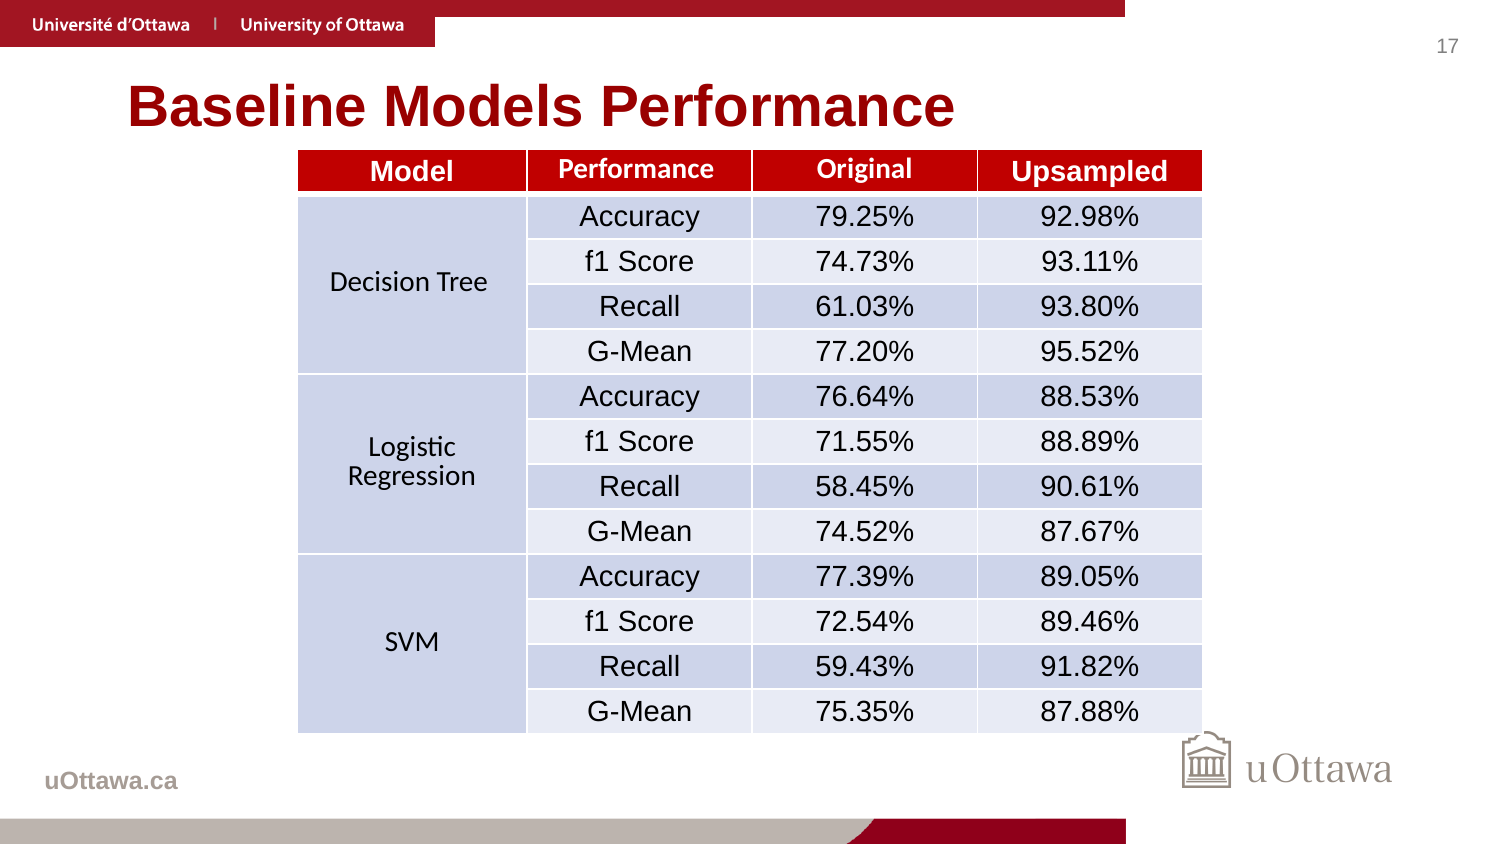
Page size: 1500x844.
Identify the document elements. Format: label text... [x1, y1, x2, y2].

table_cell G-Mean [528, 690, 751, 733]
table_cell 89.05% [978, 555, 1202, 598]
table_cell 93.11% [978, 240, 1202, 283]
table_cell f1 Score [528, 240, 751, 283]
table_cell Decision Tree [298, 197, 526, 373]
table_cell 88.89% [978, 420, 1202, 463]
table_cell 61.03% [753, 285, 977, 328]
table_cell 87.67% [978, 510, 1202, 553]
table_cell 77.39% [753, 555, 977, 598]
table_cell Accuracy [528, 375, 751, 418]
picture [0, 0, 1125, 47]
table_cell f1 Score [528, 600, 751, 643]
table_cell Accuracy [528, 555, 751, 598]
table_cell 95.52% [978, 330, 1202, 373]
table_header Model [298, 160, 526, 191]
table_cell 59.43% [753, 645, 977, 688]
table_header Original [753, 160, 977, 191]
table_cell 74.73% [753, 240, 977, 283]
table_cell 71.55% [753, 420, 977, 463]
table_cell 79.25% [753, 197, 977, 238]
table_cell 92.98% [978, 197, 1202, 238]
table_cell Recall [528, 645, 751, 688]
table_cell Accuracy [528, 197, 751, 238]
title Baseline Models Performance [112, 46, 1188, 160]
table_cell 58.45% [753, 465, 977, 508]
table_cell 77.20% [753, 330, 977, 373]
table_cell f1 Score [528, 420, 751, 463]
table_cell 75.35% [753, 690, 977, 733]
table_header Performance [528, 160, 751, 191]
table_cell 74.52% [753, 510, 977, 553]
table_cell G-Mean [528, 330, 751, 373]
table_cell Recall [528, 285, 751, 328]
table_cell Logistic Regression [298, 375, 526, 553]
table_header Upsampled [978, 150, 1202, 191]
table_cell 90.61% [978, 465, 1202, 508]
table_cell Recall [528, 465, 751, 508]
table_cell 76.64% [753, 375, 977, 418]
table_cell 93.80% [978, 285, 1202, 328]
table_cell G-Mean [528, 510, 751, 553]
table_cell 72.54% [753, 600, 977, 643]
table_cell 87.88% [978, 690, 1202, 733]
table_cell 89.46% [978, 600, 1202, 643]
table_cell SVM [298, 555, 526, 733]
table_cell 88.53% [978, 375, 1202, 418]
picture [0, 819, 1126, 844]
table_cell 91.82% [978, 645, 1202, 688]
picture [1182, 731, 1392, 788]
